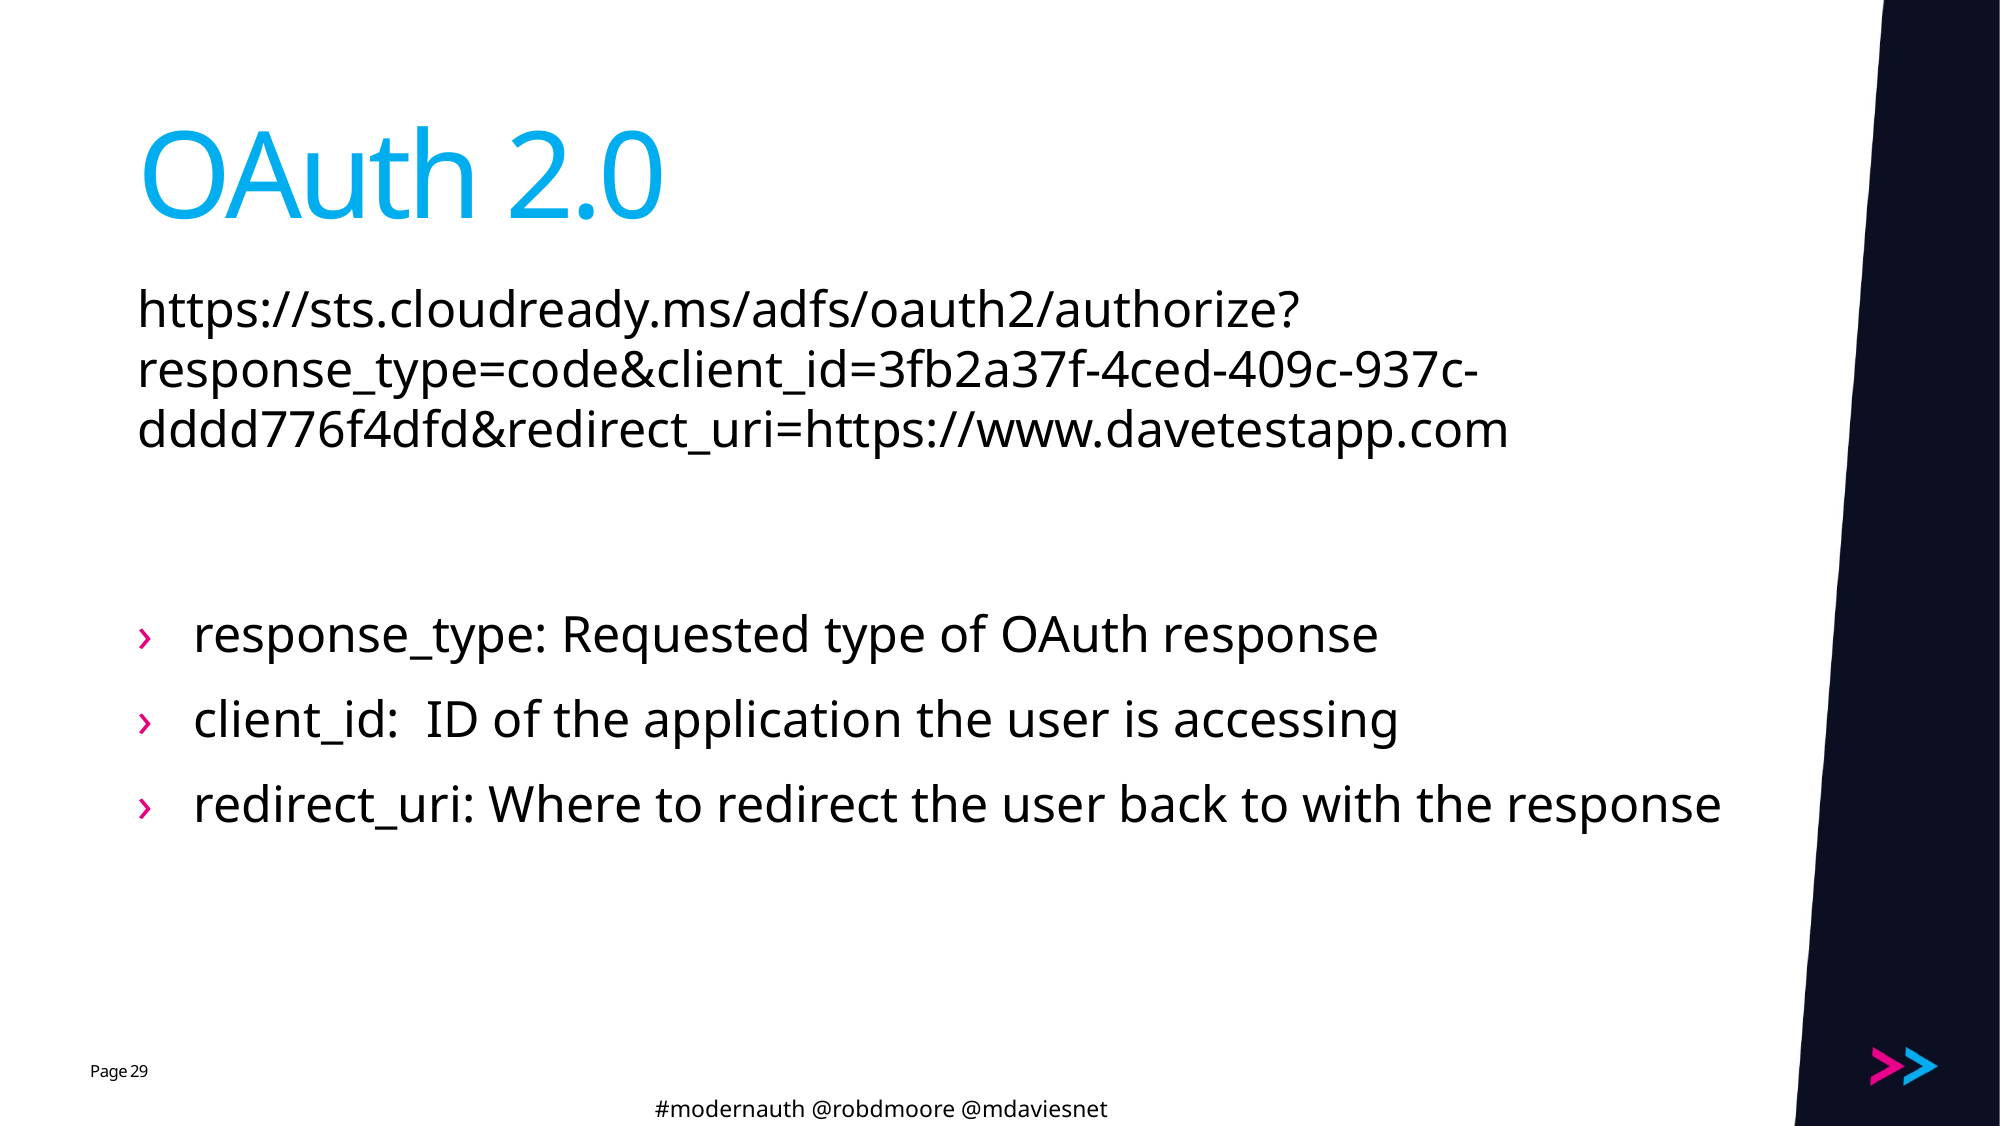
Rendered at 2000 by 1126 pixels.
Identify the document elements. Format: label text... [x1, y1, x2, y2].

list https://sts.cloudready.ms/adfs/oauth2/authorize?response_type=code&client_id=3fb2a37f-4ced-409c-937c-dddd776f4dfd&redirect_uri=https://www.davetestapp.com response_type: Requested type of OAuth response client_id: ID of the application the user is accessing redirect_uri: Where to redirect the user back to with the response [137, 277, 1786, 1021]
slide_number 29 [130, 1061, 166, 1113]
picture [0, 0, 2000, 1126]
title OAuth 2.0 [137, 54, 1786, 243]
